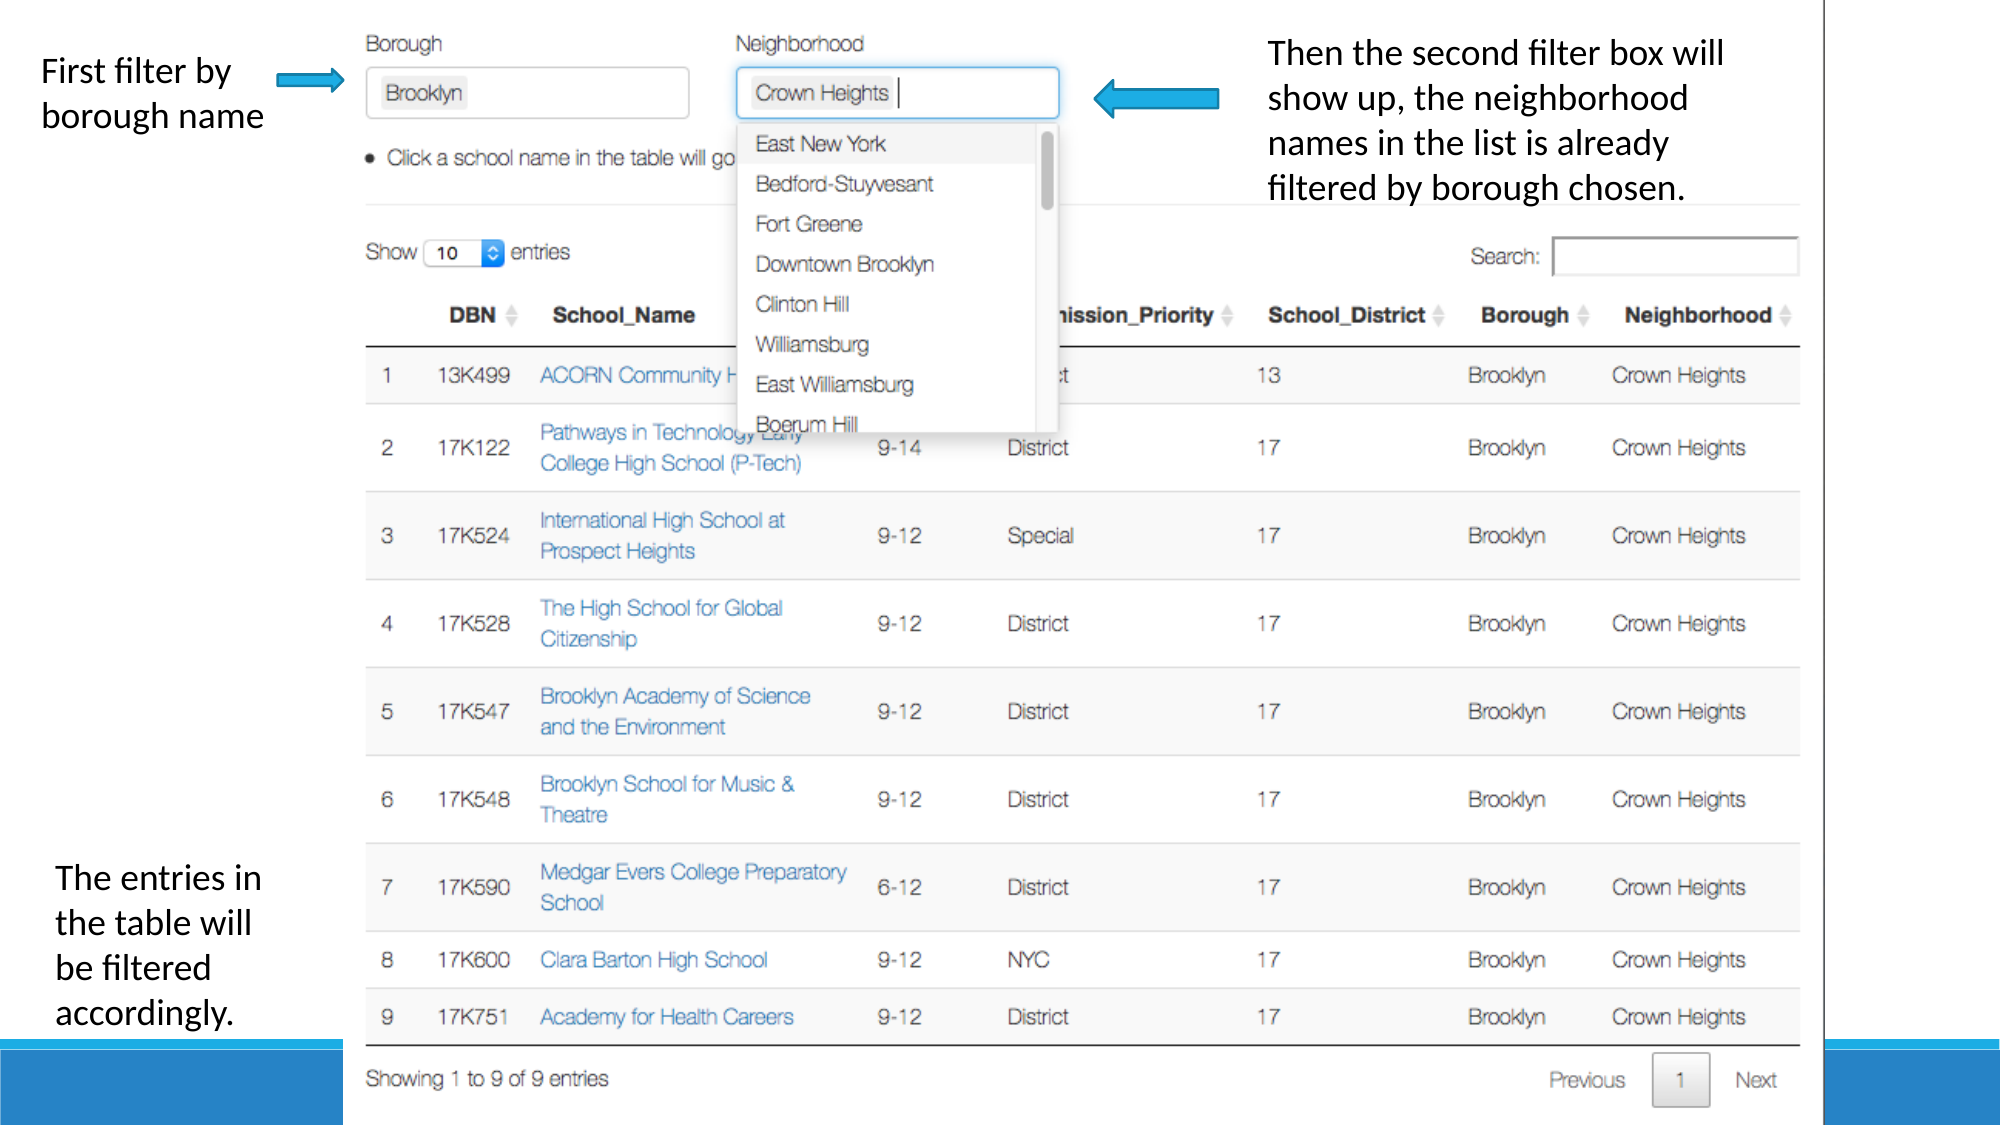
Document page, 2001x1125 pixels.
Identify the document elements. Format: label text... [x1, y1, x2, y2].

text_box The entries in the table will be filtered accordingly. [40, 845, 294, 1040]
text_box [276, 67, 340, 93]
picture [342, 0, 1825, 1125]
text_box First filter by borough name [26, 38, 294, 144]
